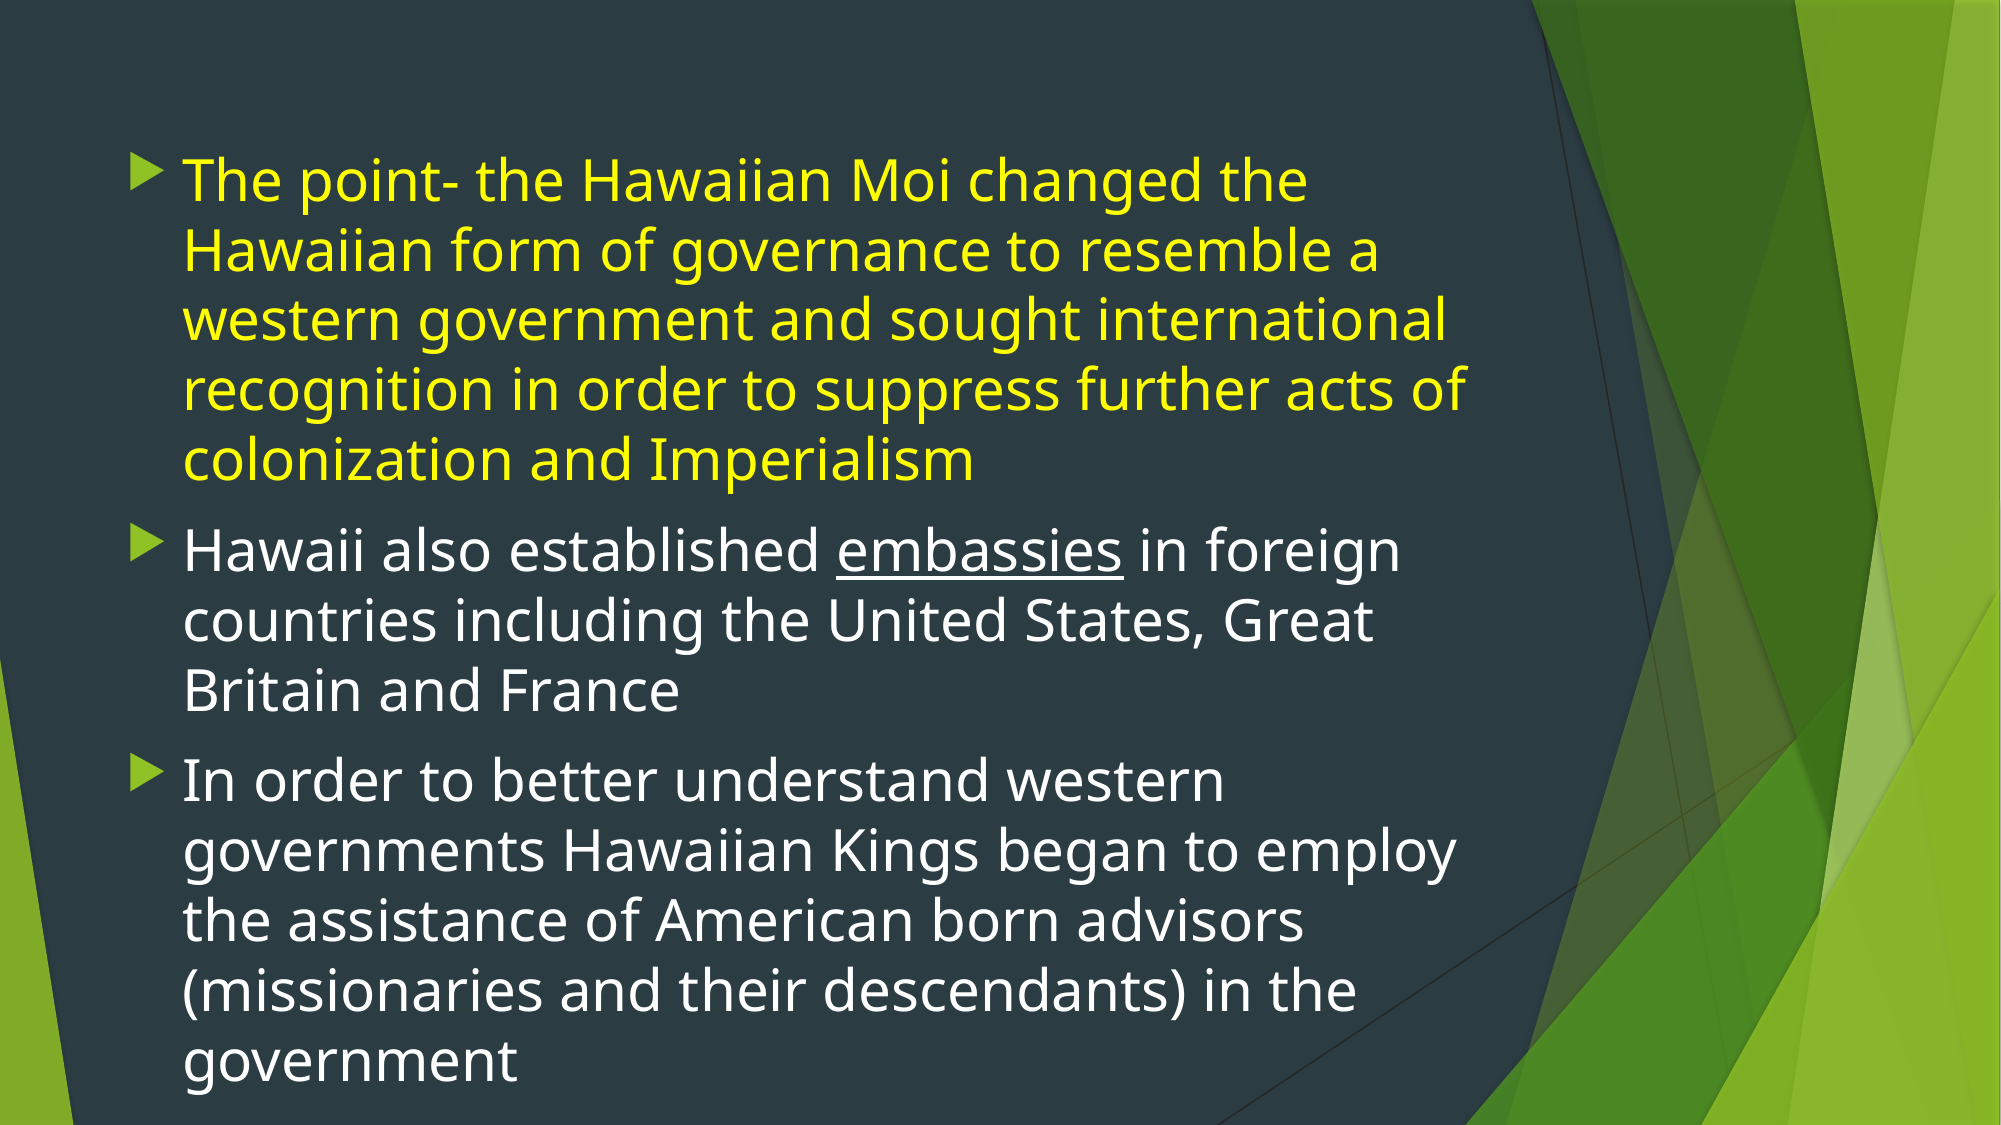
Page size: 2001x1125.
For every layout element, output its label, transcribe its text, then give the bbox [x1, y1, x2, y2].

list The point- the Hawaiian Moi changed the Hawaiian form of governance to resemble a western government and sought international recognition in order to suppress further acts of colonization and Imperialism Hawaii also established embassies in foreign countries including the United States, Great Britain and France In order to better understand western governments Hawaiian Kings began to employ the assistance of American born advisors (missionaries and their descendants) in the government [111, 135, 1561, 1125]
